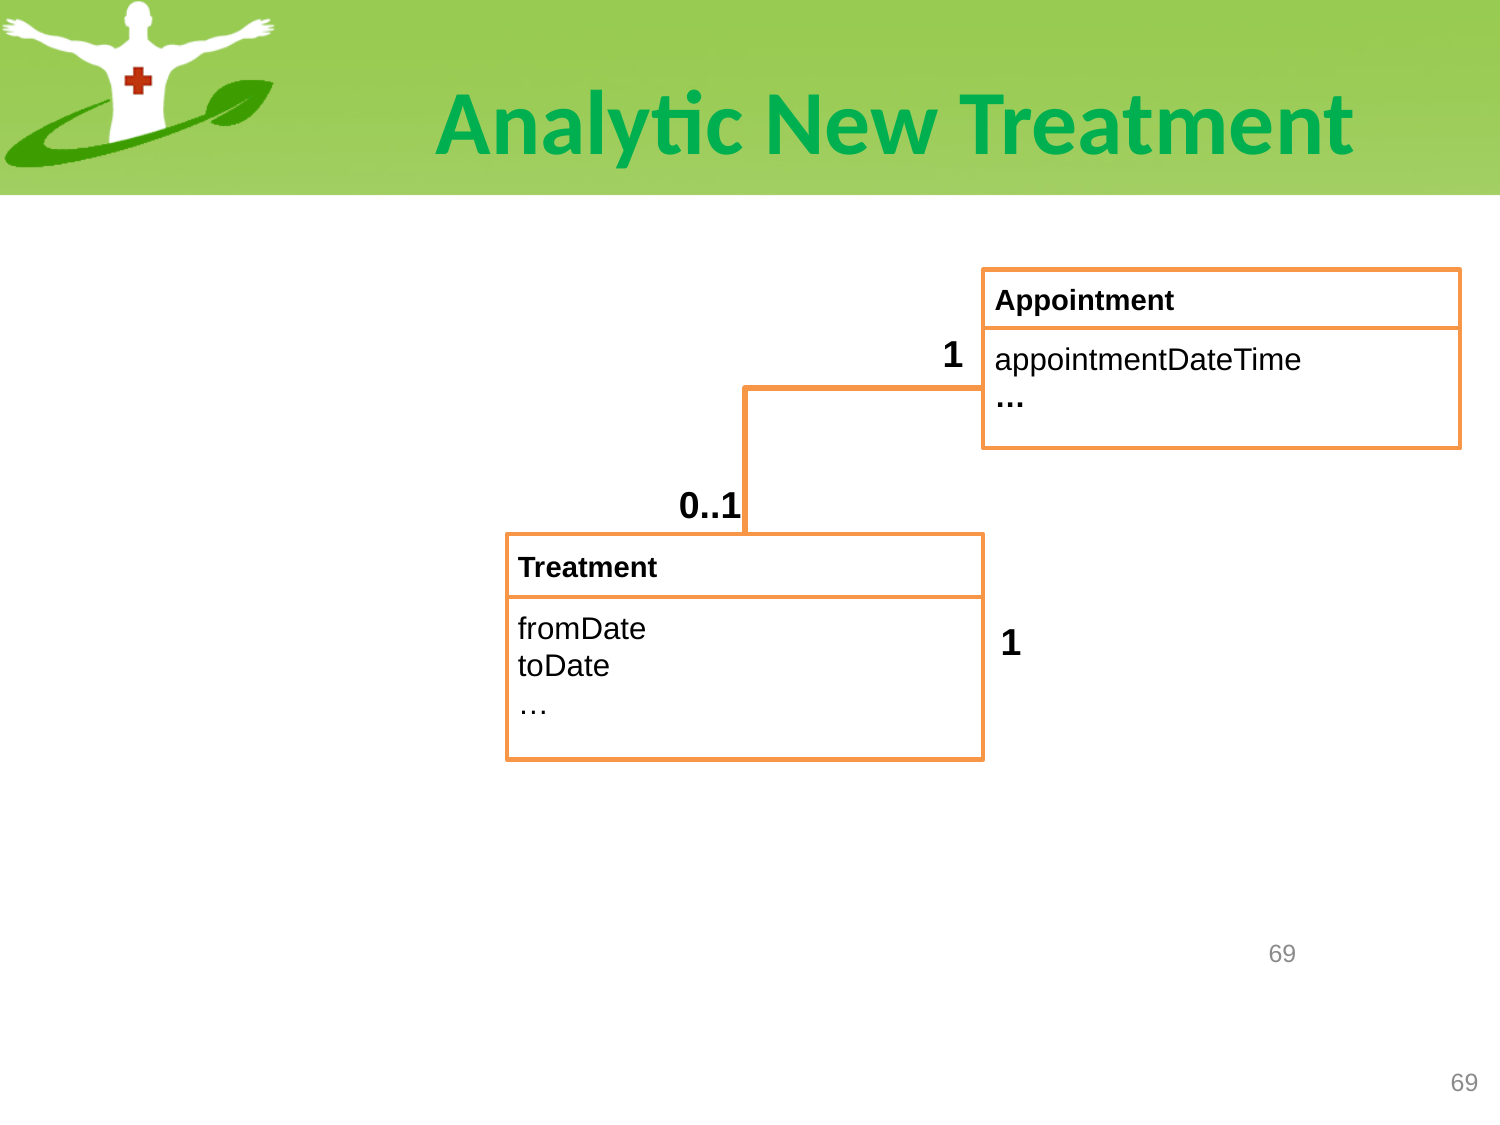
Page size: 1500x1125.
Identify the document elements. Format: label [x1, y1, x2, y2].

text_box [506, 534, 984, 760]
text_box [983, 269, 1461, 449]
picture [0, 0, 1500, 1125]
text_box [790, 341, 938, 581]
